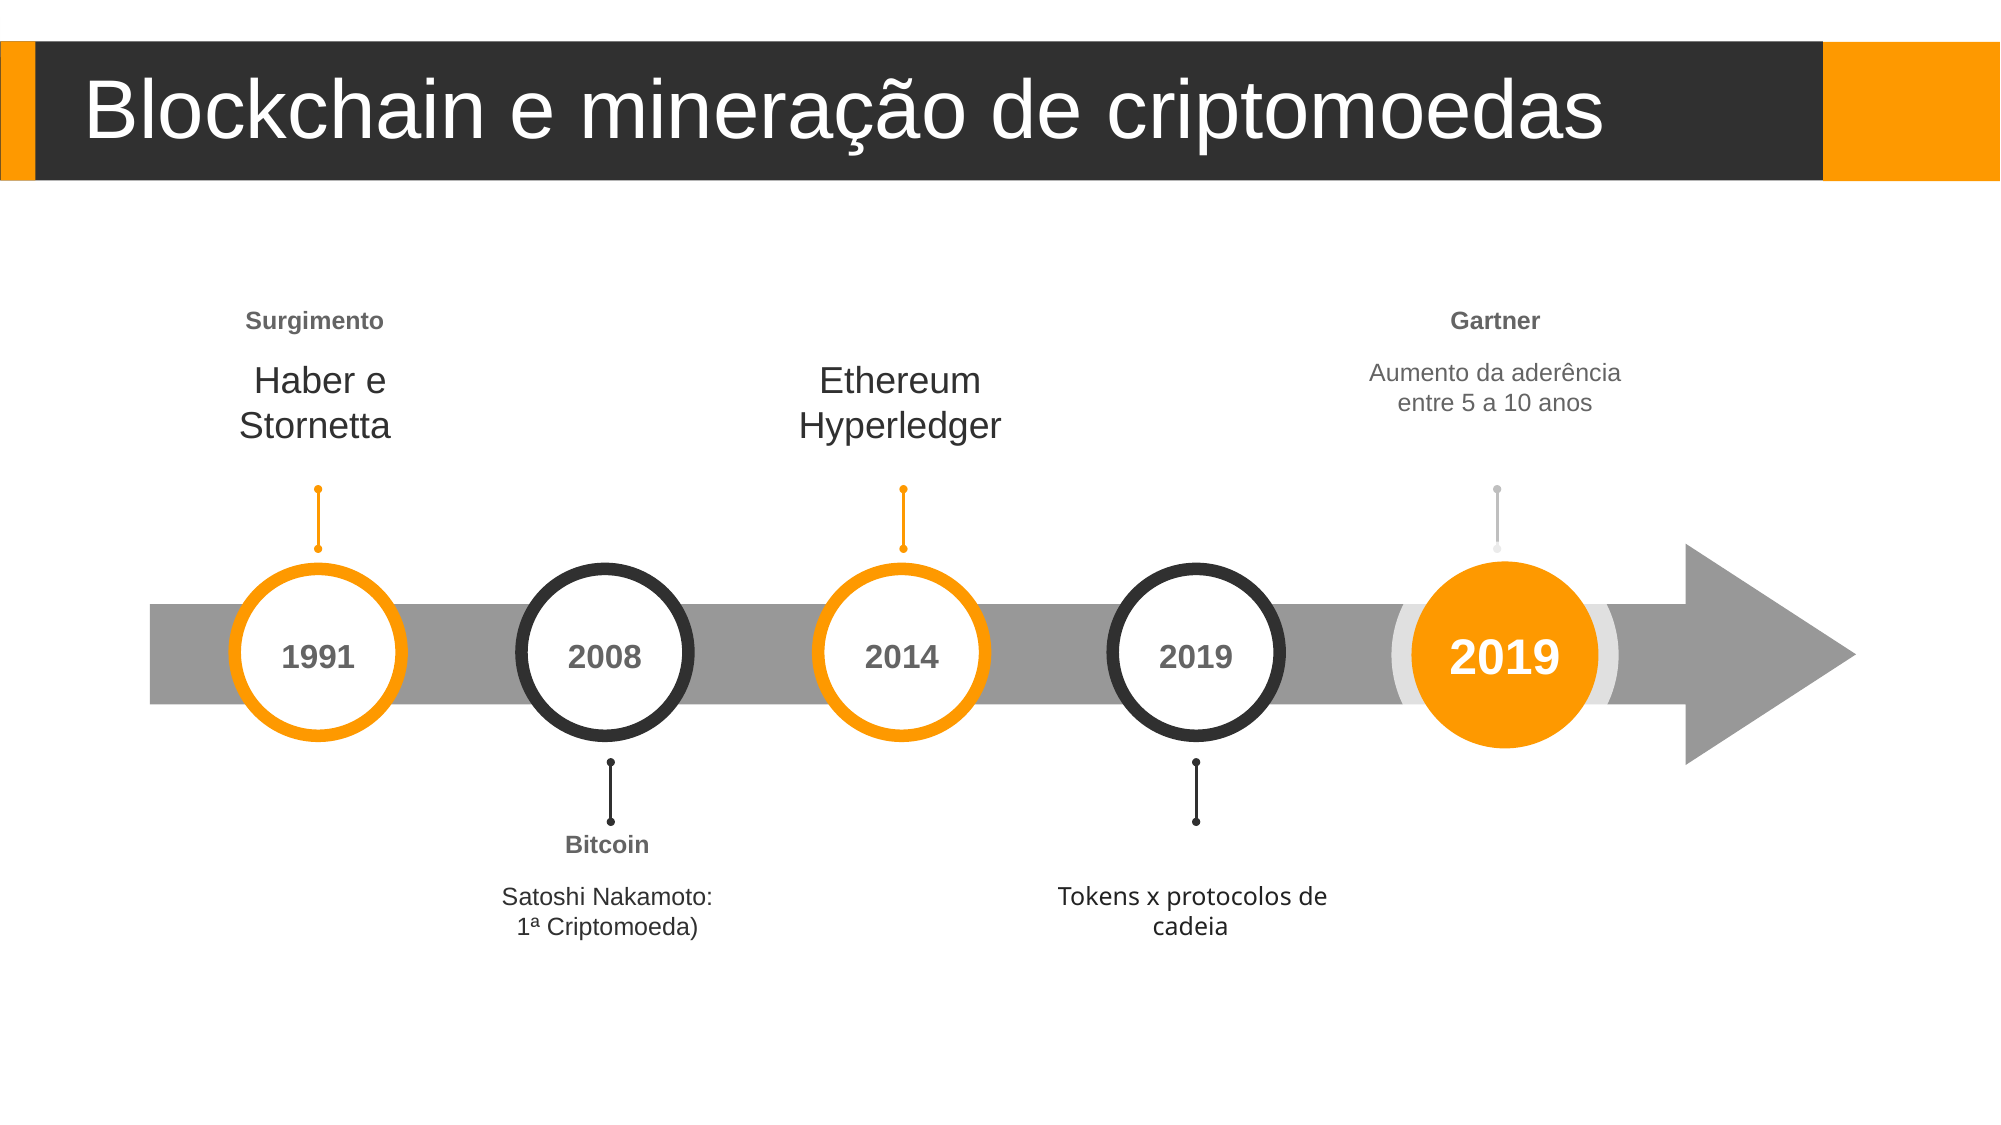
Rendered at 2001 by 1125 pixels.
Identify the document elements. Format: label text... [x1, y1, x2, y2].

text_box [233, 567, 403, 737]
text_box 2014 [847, 628, 957, 683]
text_box [1608, 541, 1858, 767]
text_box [150, 296, 480, 455]
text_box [1331, 296, 1660, 516]
text_box 1991 [264, 628, 372, 683]
text_box [1410, 560, 1600, 750]
text_box [1263, 603, 1402, 706]
text_box [1111, 567, 1281, 737]
list Blockchain e mineração de criptomoedas [69, 51, 1776, 171]
text_box [520, 567, 690, 737]
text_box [736, 296, 1065, 455]
text_box [968, 603, 1130, 706]
text_box 2019 [1141, 628, 1251, 683]
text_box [443, 821, 772, 949]
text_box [1028, 821, 1358, 980]
text_box [385, 603, 538, 706]
text_box 2019 [1432, 617, 1578, 692]
text_box [1390, 540, 1620, 770]
text_box [148, 603, 252, 706]
text_box [671, 603, 835, 706]
text_box 2008 [550, 628, 660, 683]
text_box [817, 567, 987, 737]
